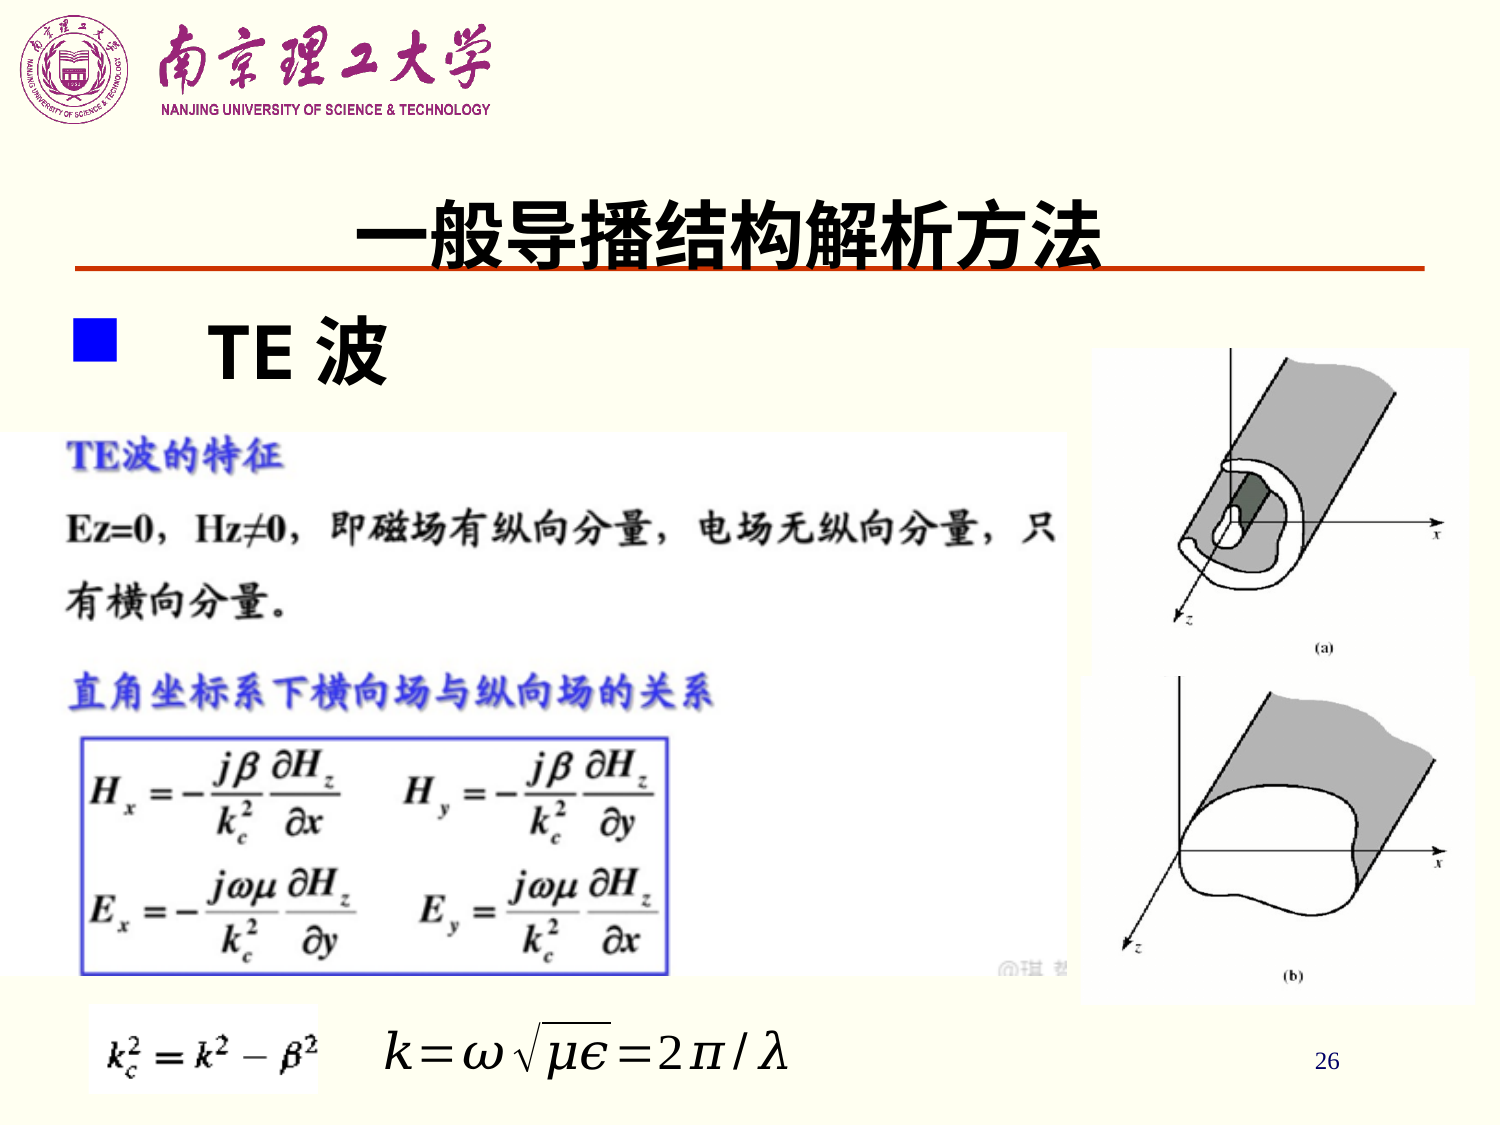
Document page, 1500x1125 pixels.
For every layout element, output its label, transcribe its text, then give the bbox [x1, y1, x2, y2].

text_box TE波 [53, 224, 1279, 402]
picture [0, 432, 1067, 976]
picture [88, 1004, 318, 1094]
picture [1080, 347, 1476, 1005]
picture [17, 15, 491, 126]
title 一般导播结构解析方法 [63, 165, 1397, 303]
